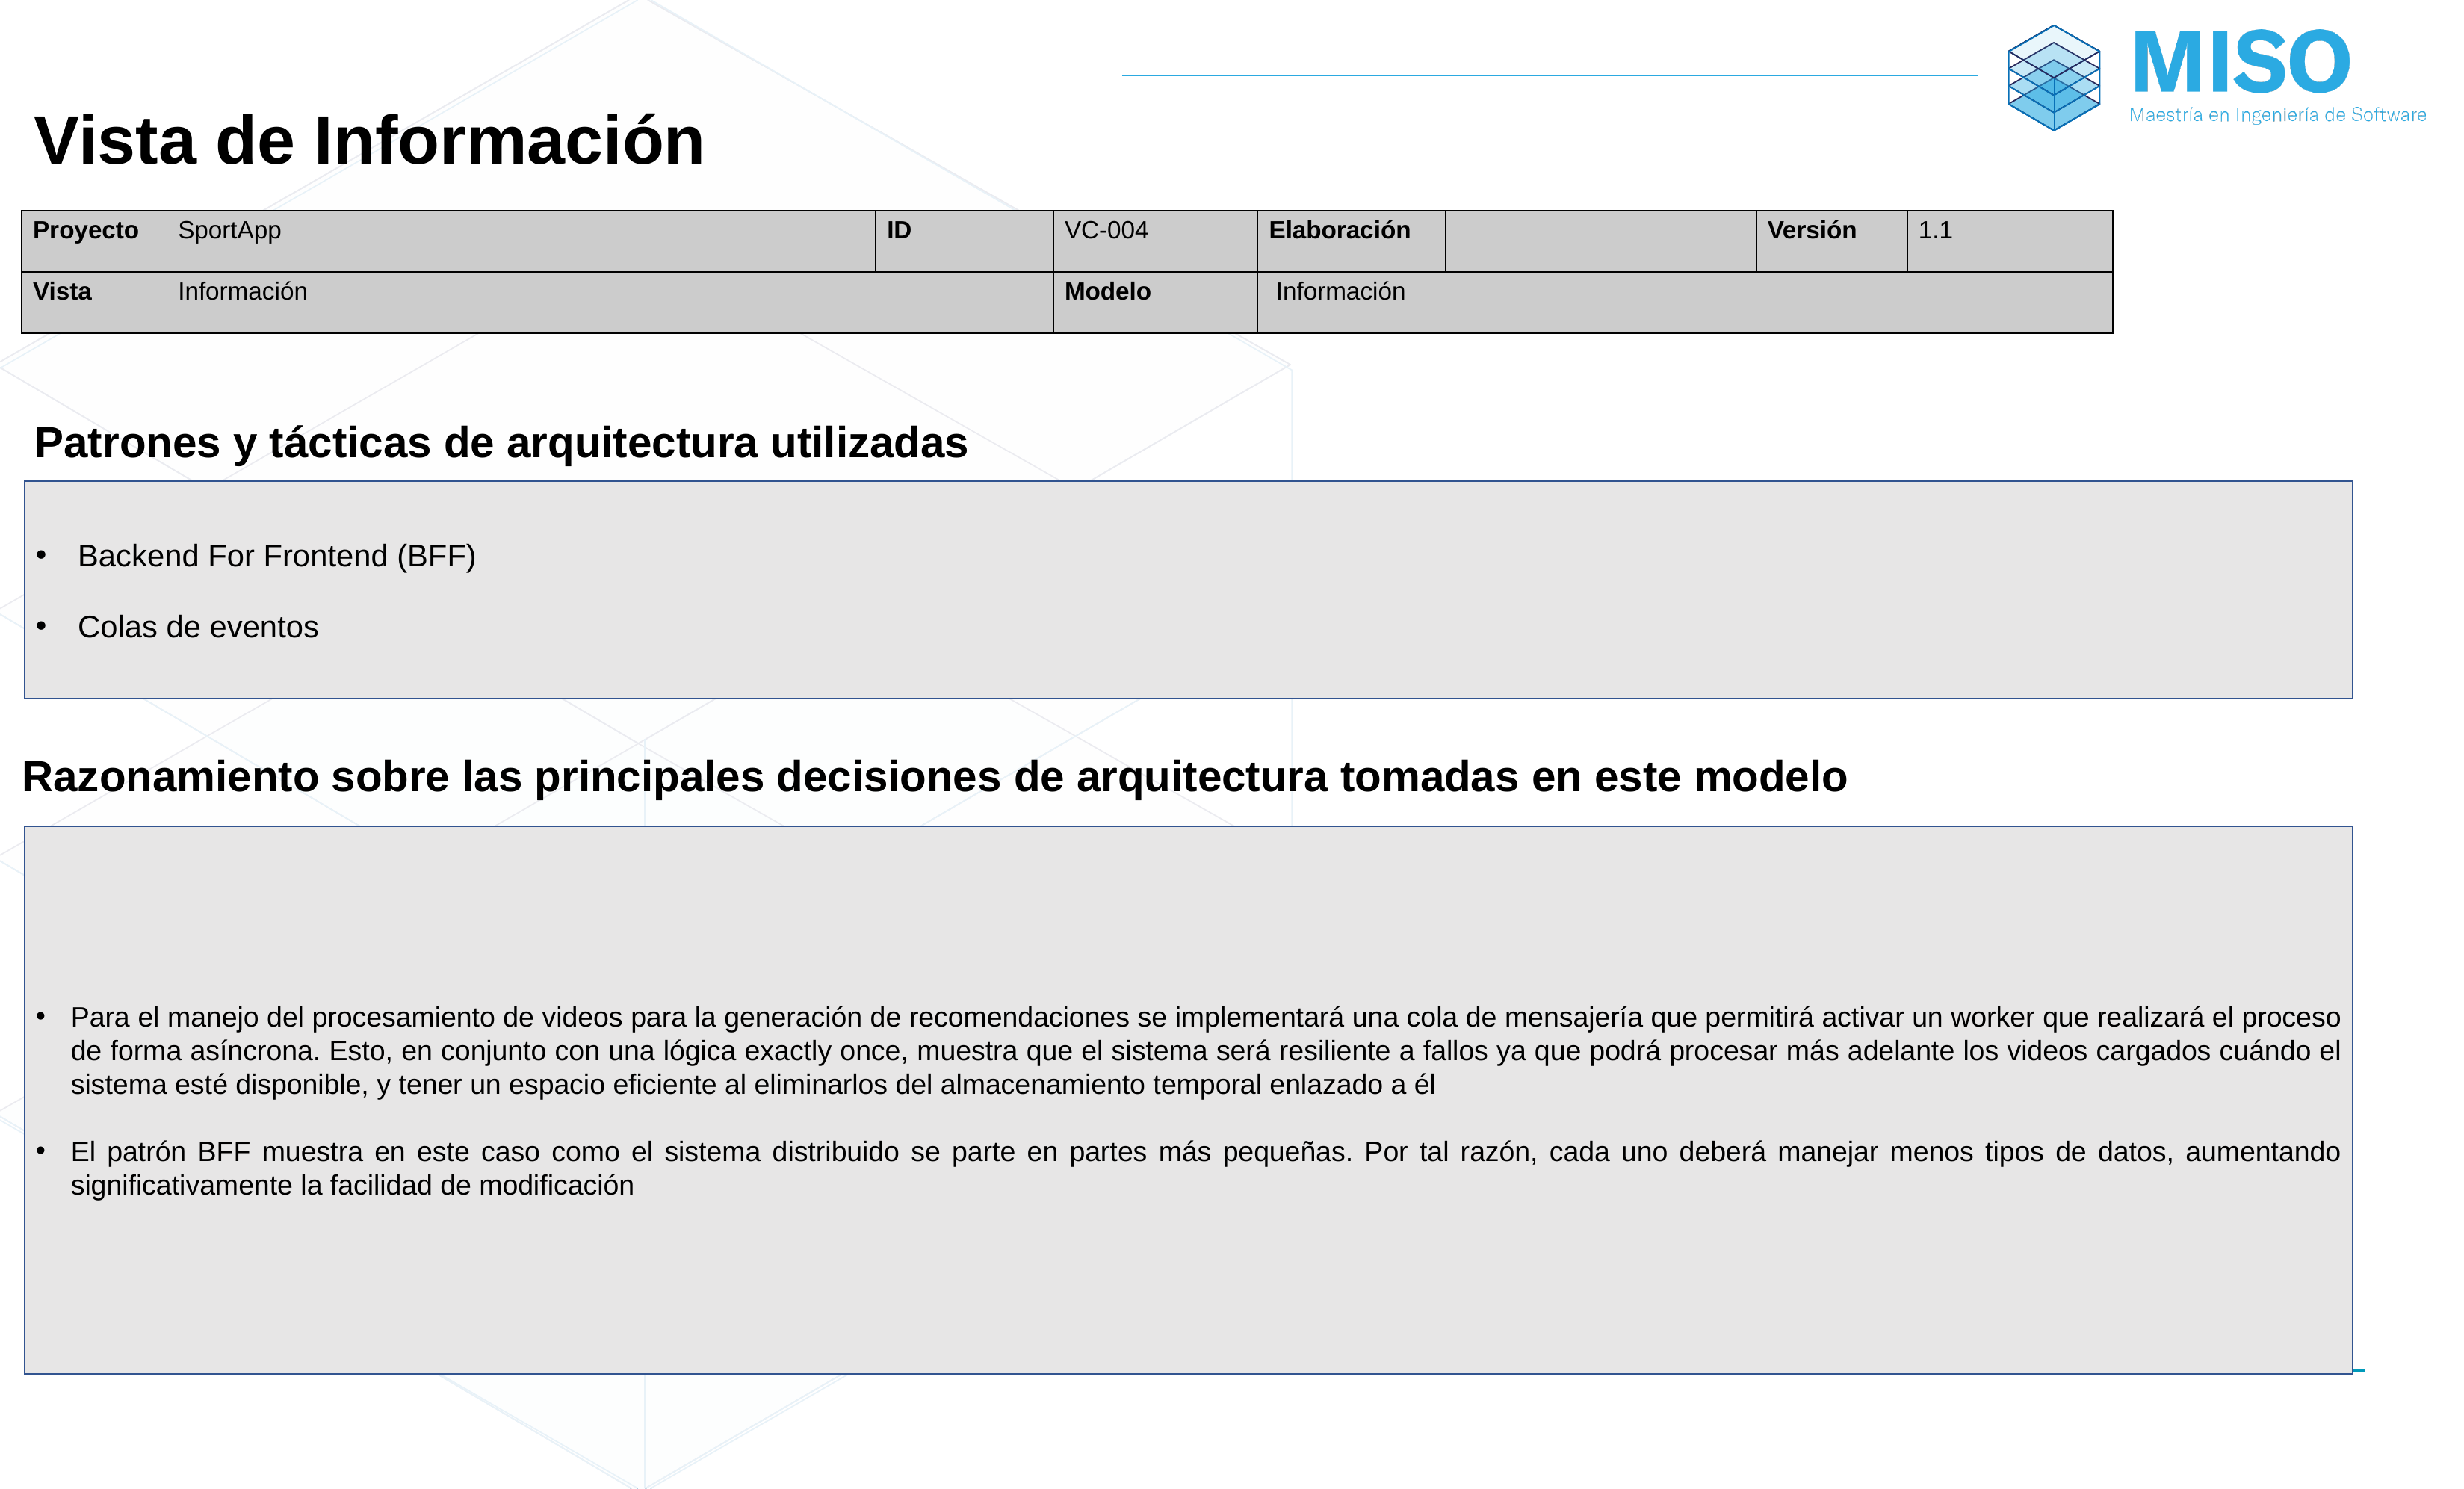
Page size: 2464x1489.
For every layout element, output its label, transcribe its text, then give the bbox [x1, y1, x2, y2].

table_cell Información [1258, 273, 2112, 332]
table_header 1.1 [1908, 211, 2112, 271]
table_cell Modelo [1054, 273, 1257, 332]
table_cell Vista [22, 273, 167, 332]
table_header Elaboración [1258, 211, 1445, 271]
text_box Backend For Frontend (BFF) Colas de eventos [24, 480, 2353, 699]
table_header ID [876, 211, 1053, 271]
title Vista de Información [22, 82, 1536, 202]
table_header SportApp [167, 211, 875, 271]
table_header Versión [1757, 211, 1907, 271]
text_box Razonamiento sobre las principales decisiones de arquitectura tomadas en este modelo [10, 717, 1882, 838]
picture [2131, 29, 2426, 125]
table_header VC-004 [1054, 211, 1257, 271]
table_header Proyecto [22, 211, 167, 271]
text_box Para el manejo del procesamiento de videos para la generación de recomendaciones se implementará una cola de mensajería que permitirá activar un worker que realizará el proceso de forma asíncrona. Esto, en conjunto con una lógica exactly once, muestra que el sistema será resiliente a fallos ya que podrá procesar más adelante los videos cargados cuándo el sistema esté disponible, y tener un espacio eficiente al eliminarlos del almacenamiento temporal enlazado a él El patrón BFF muestra en este caso como el sistema distribuido se parte en partes más pequeñas. Por tal razón, cada uno deberá manejar menos tipos de datos, aumentando significativamente la facilidad de modificación [24, 826, 2353, 1375]
table_header [1446, 211, 1756, 271]
table_cell Información [167, 273, 1053, 332]
text_box Patrones y tácticas de arquitectura utilizadas [23, 385, 1895, 505]
